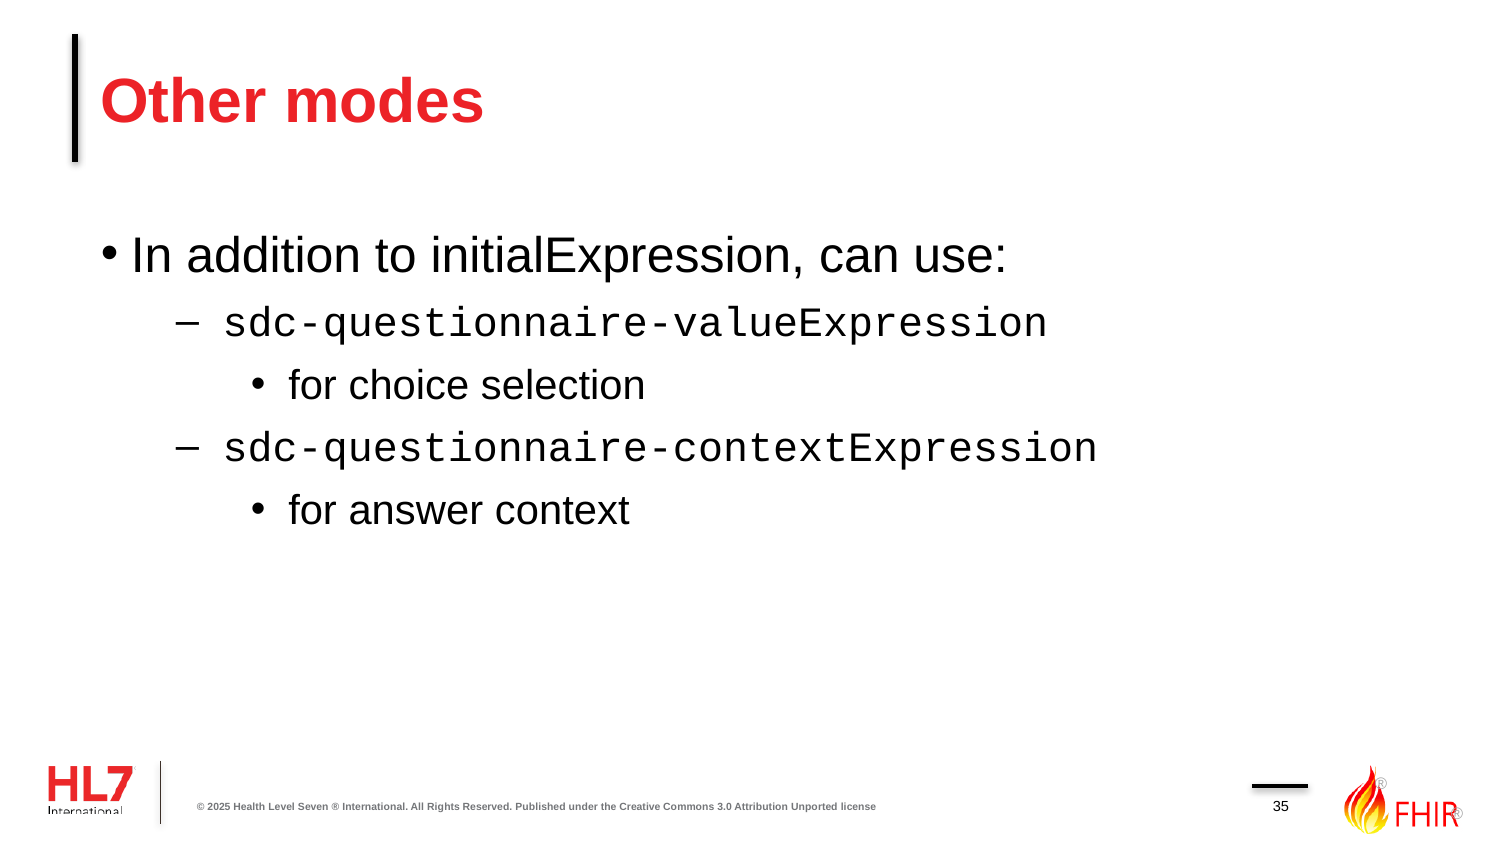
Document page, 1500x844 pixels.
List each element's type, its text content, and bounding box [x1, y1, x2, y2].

slide_number 35 [1258, 786, 1304, 814]
picture [1339, 760, 1463, 837]
list In addition to initialExpression, can use: sdc-questionnaire-valueExpression for choice selection sdc-questionnaire-contextExpression for answer context [100, 222, 1451, 731]
title Other modes [100, 33, 1451, 163]
footer © 2025 Health Level Seven ® International. All Rights Reserved. Published under the Creative Commons 3.0 Attribution Unported license [196, 786, 941, 813]
